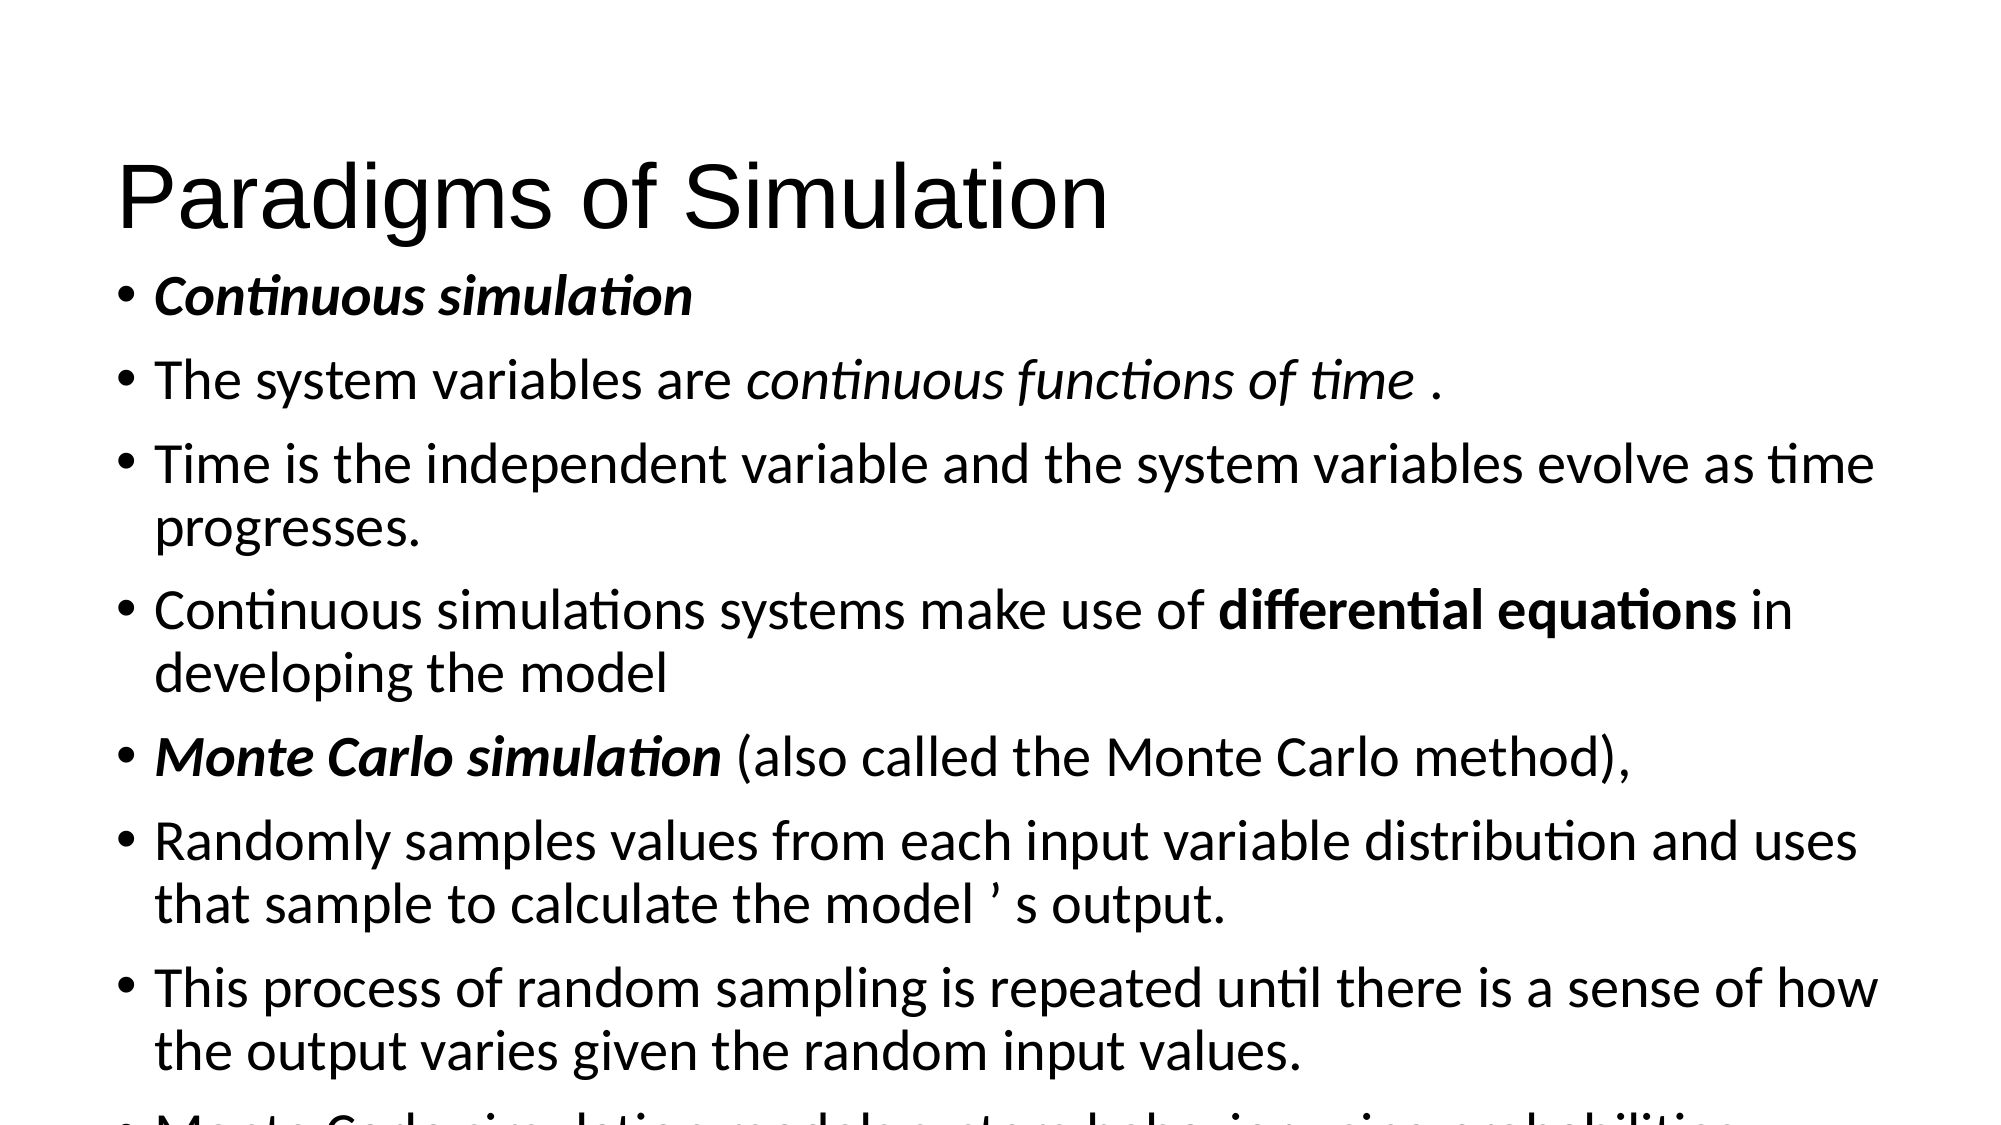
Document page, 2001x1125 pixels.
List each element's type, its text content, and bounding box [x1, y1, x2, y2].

title Paradigms of Simulation [116, 105, 1917, 294]
subtitle Continuous simulation The system variables are continuous functions of time . Time is the independent variable and the system variables evolve as time progresses. Continuous simulations systems make use of differential equations in developing the model Monte Carlo simulation (also called the Monte Carlo method), Randomly samples values from each input variable distribution and uses that sample to calculate the model ’ s output. This process of random sampling is repeated until there is a sense of how the output varies given the random input values. Monte Carlo simulation models system behavior using probabilities. [116, 621, 1917, 810]
